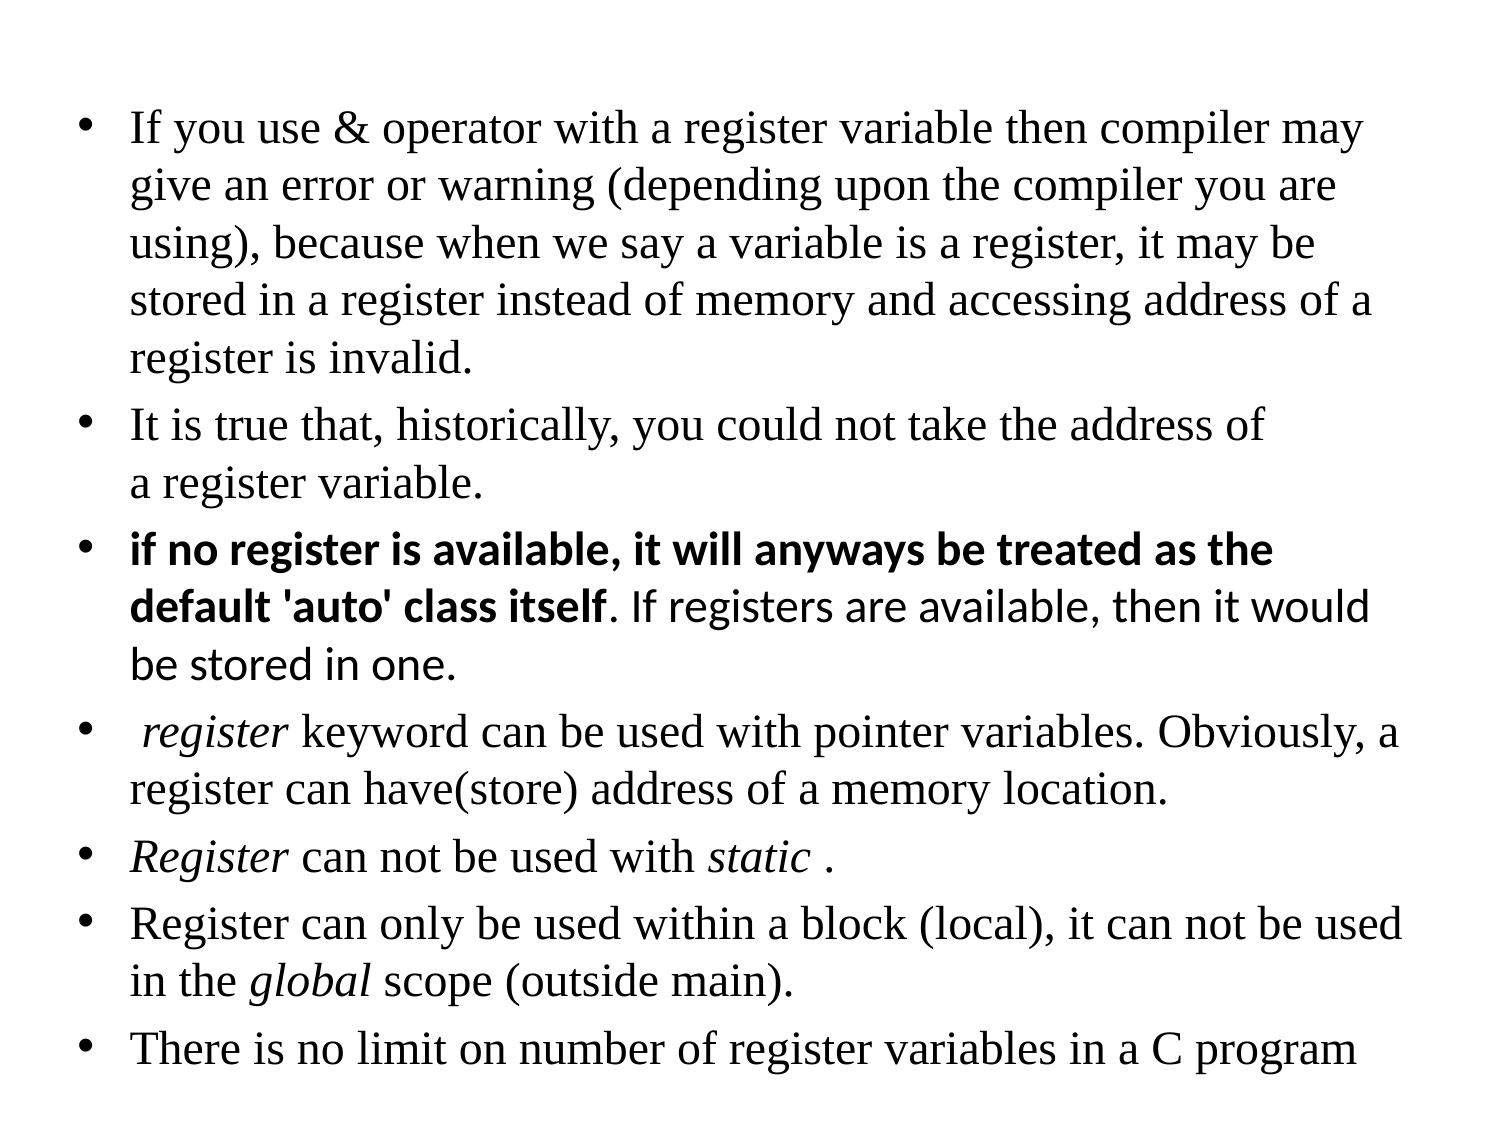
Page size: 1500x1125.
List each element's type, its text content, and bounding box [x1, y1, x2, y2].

list If you use & operator with a register variable then compiler may give an error or warning (depending upon the compiler you are using), because when we say a variable is a register, it may be stored in a register instead of memory and accessing address of a register is invalid. It is true that, historically, you could not take the address of a register variable. if no register is available, it will anyways be treated as the default 'auto' class itself. If registers are available, then it would be stored in one. register keyword can be used with pointer variables. Obviously, a register can have(store) address of a memory location. Register can not be used with static . Register can only be used within a block (local), it can not be used in the global scope (outside main). There is no limit on number of register variables in a C program [62, 87, 1425, 1100]
